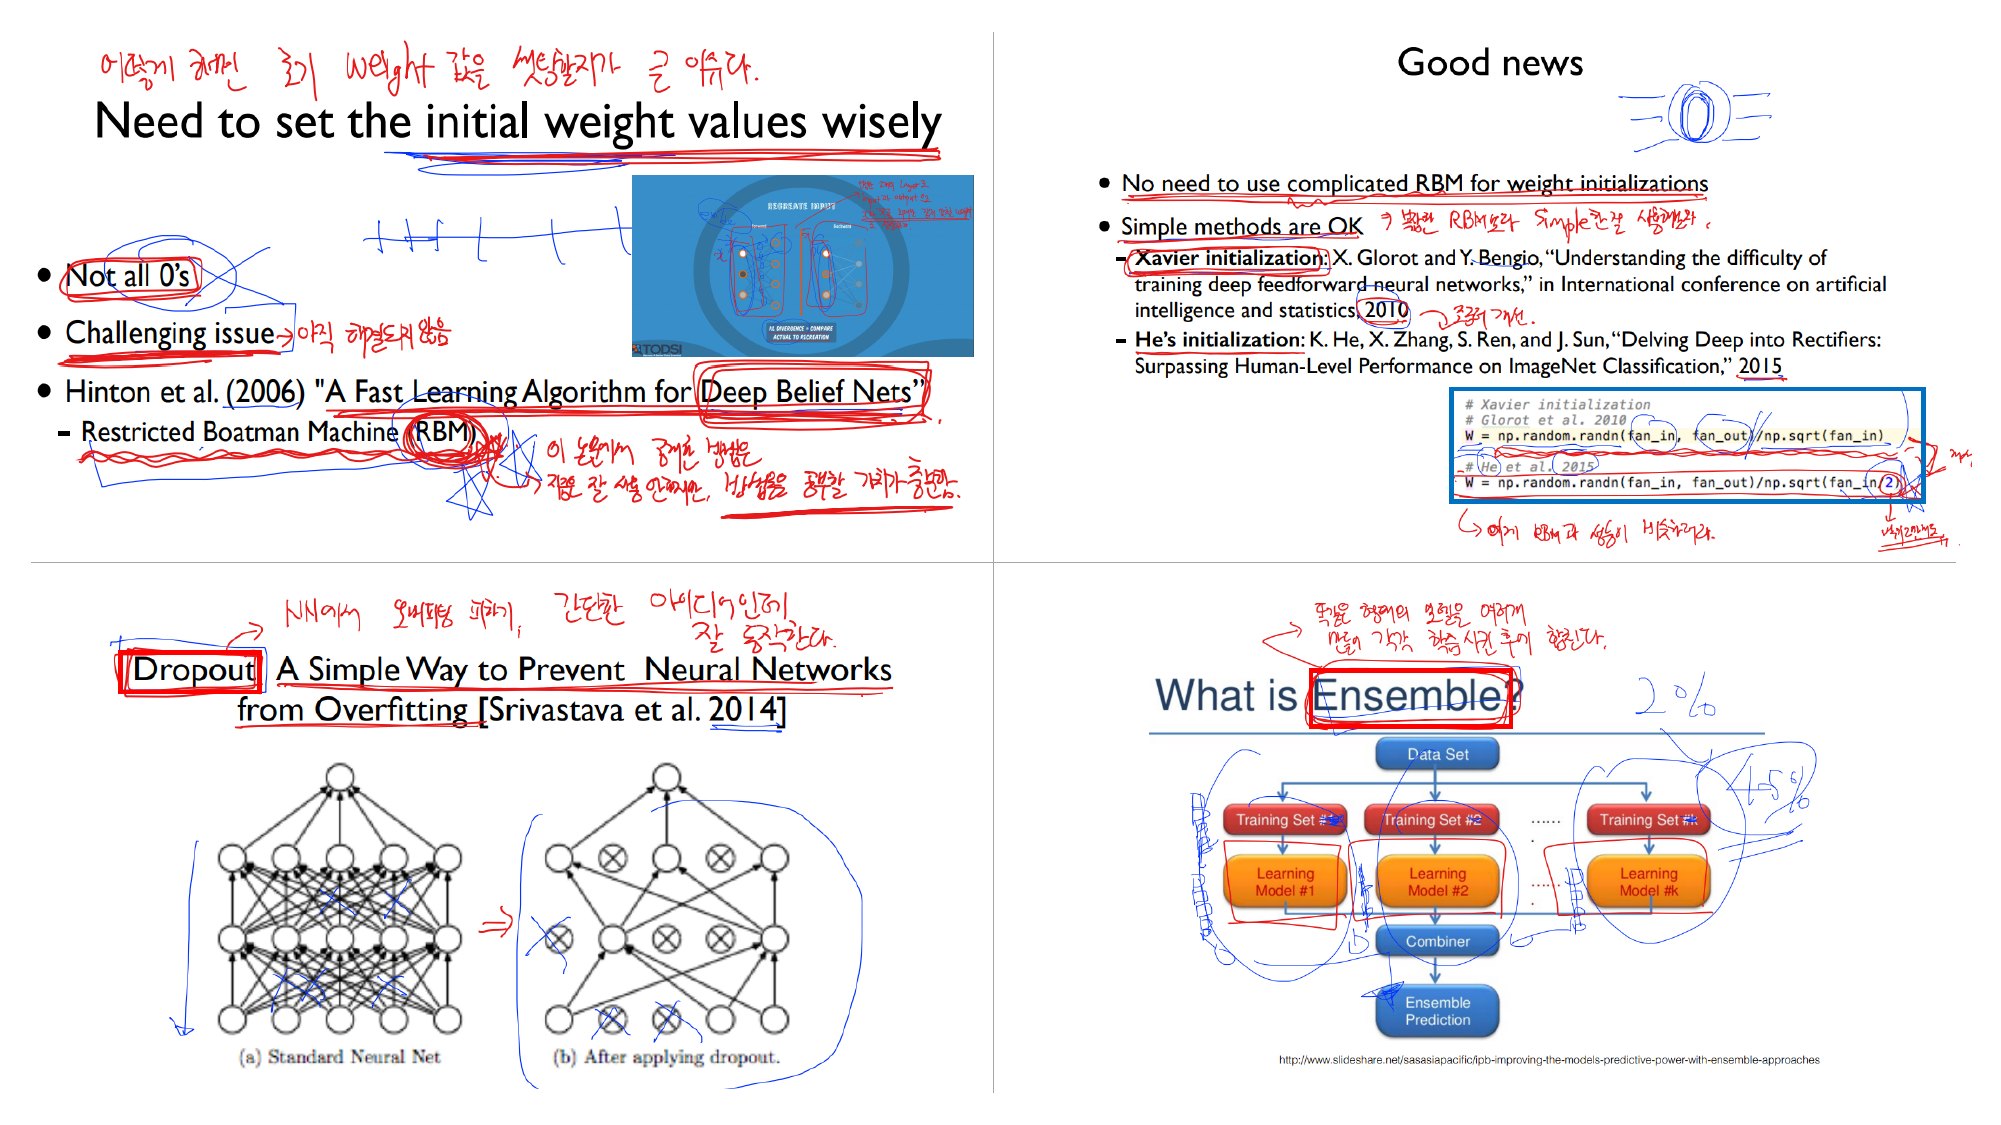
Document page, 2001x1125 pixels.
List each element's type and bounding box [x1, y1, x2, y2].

picture [94, 586, 896, 1089]
picture [1093, 22, 1972, 553]
picture [1149, 603, 1820, 1069]
picture [28, 36, 988, 532]
